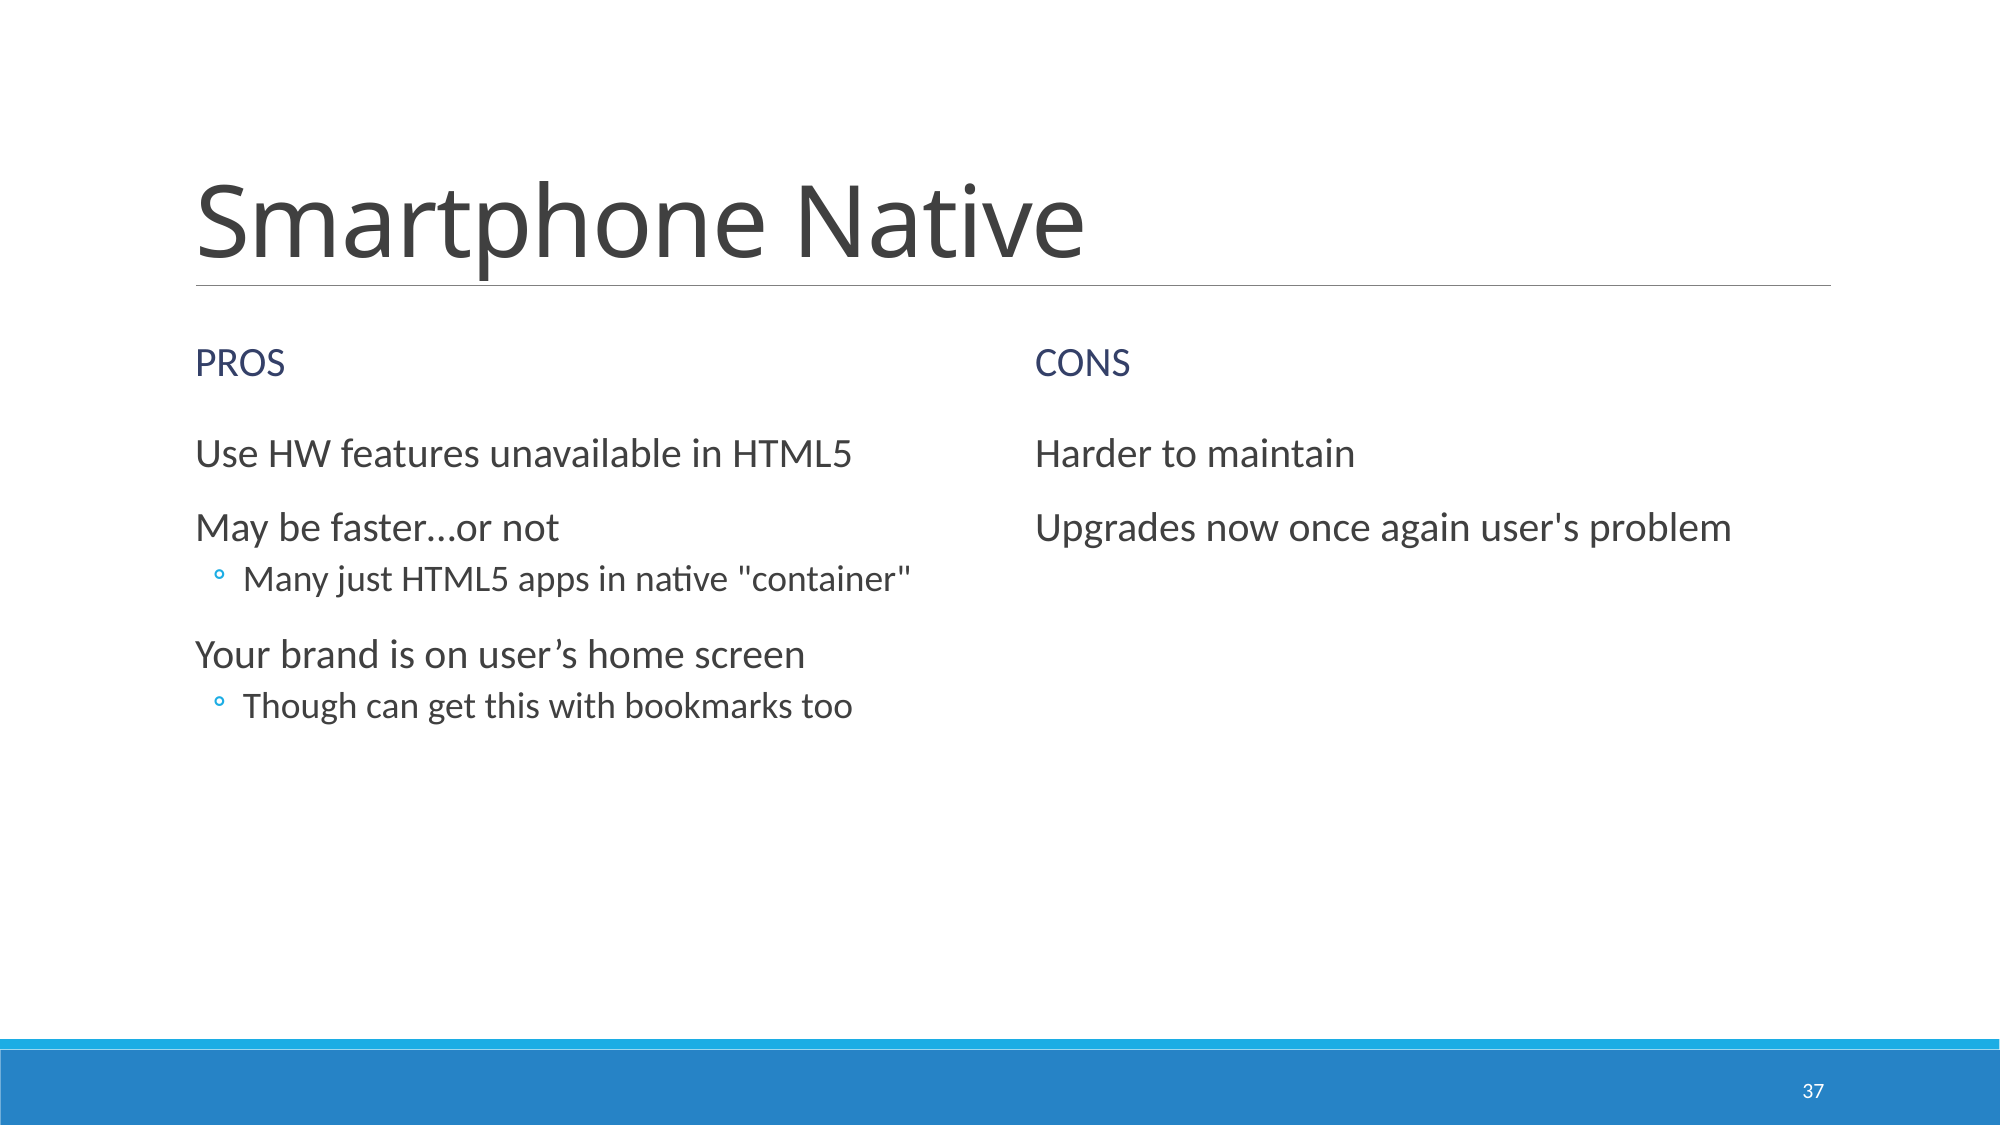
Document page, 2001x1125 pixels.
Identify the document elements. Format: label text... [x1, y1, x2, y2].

list Harder to maintain Upgrades now once again user's problem [1020, 423, 1830, 963]
list Pros [180, 302, 990, 423]
title Smartphone Native [180, 47, 1830, 285]
list Cons [1020, 302, 1830, 423]
slide_number 37 [1624, 1059, 1840, 1120]
list Use HW features unavailable in HTML5 May be faster…or not Many just HTML5 apps in native "container" Your brand is on user’s home screen Though can get this with bookmarks too [180, 423, 990, 963]
